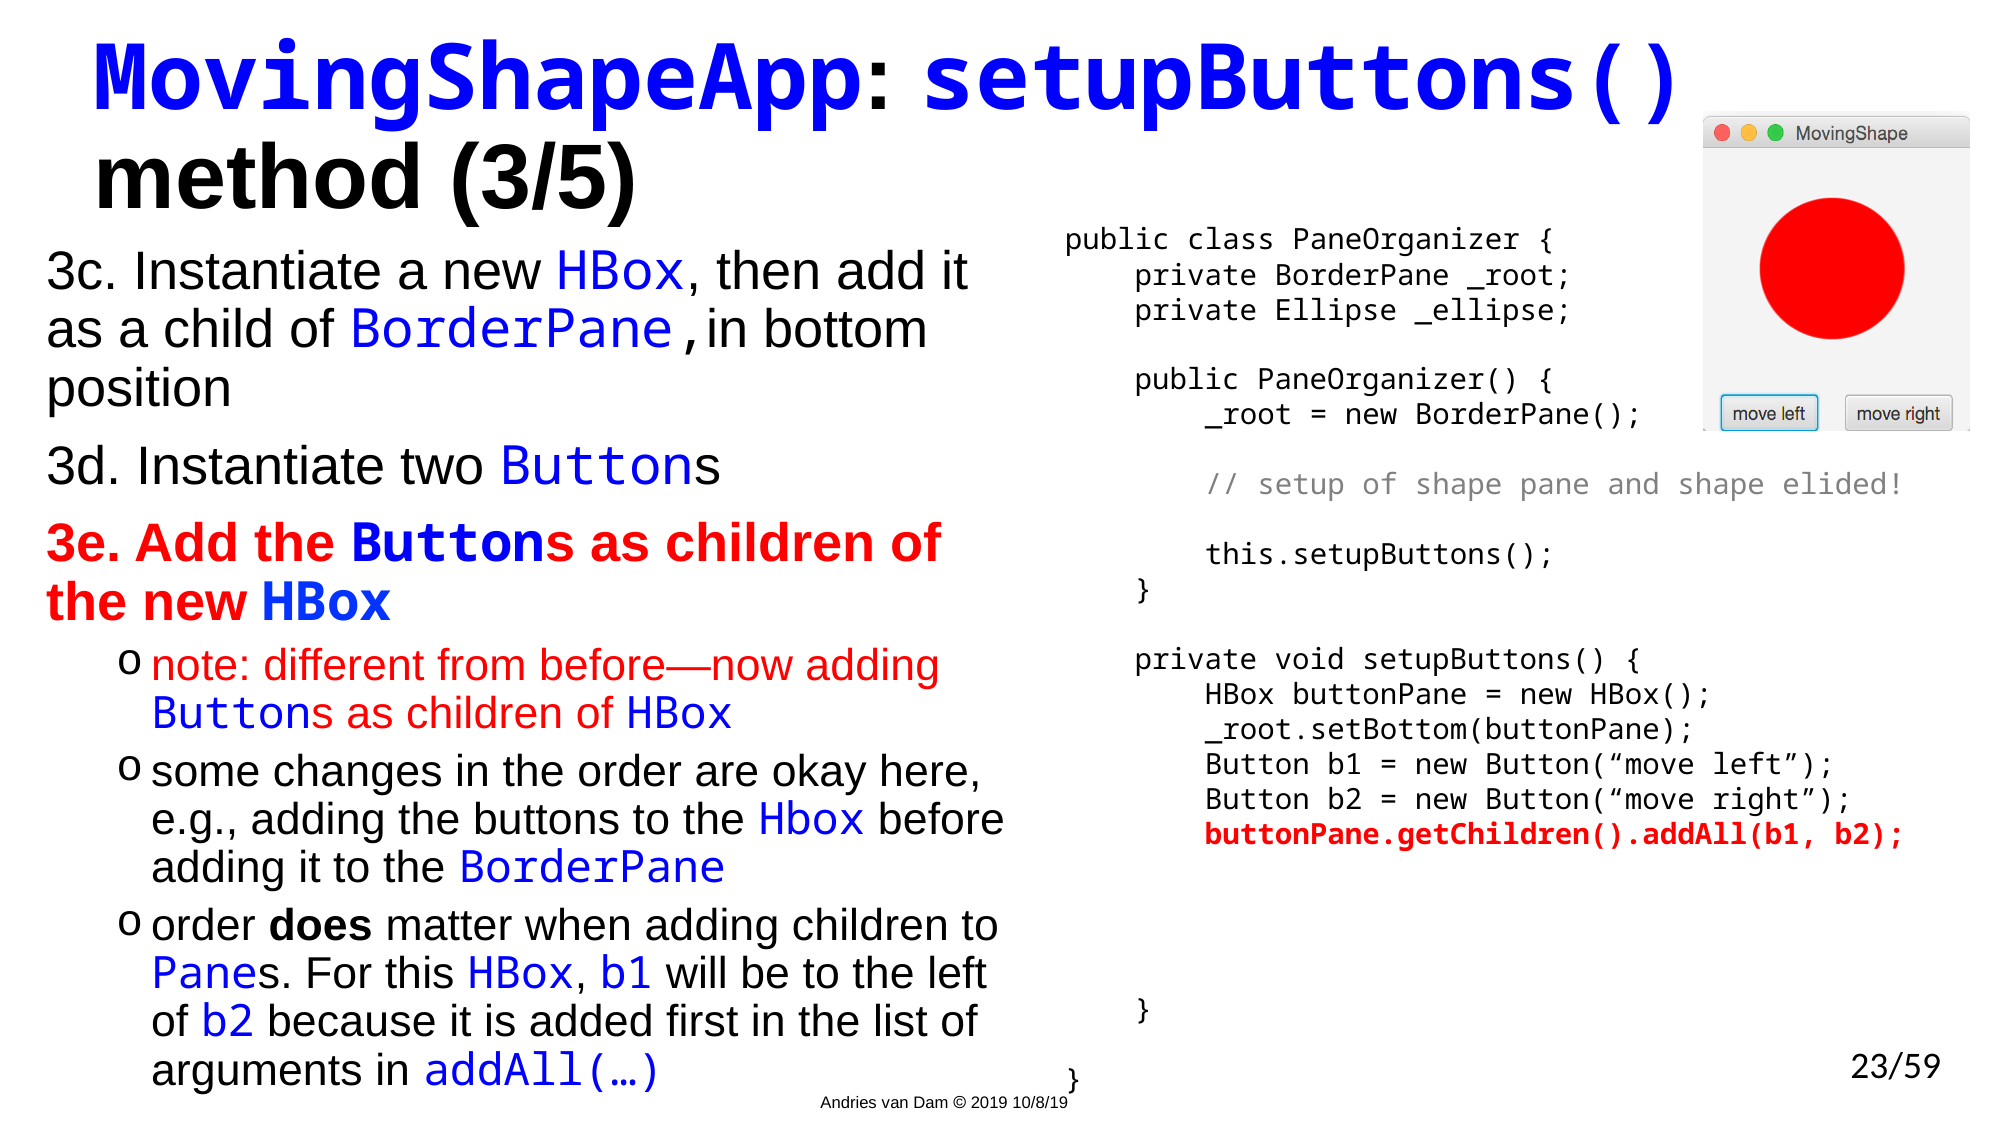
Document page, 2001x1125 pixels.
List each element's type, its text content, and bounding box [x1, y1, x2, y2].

list 3c. Instantiate a new HBox, then add it as a child of BorderPane,in bottom position 3d. Instantiate two Buttons 3e. Add the Buttons as children of the new HBox note: different from before—now adding Buttons as children of HBox some changes in the order are okay here, e.g., adding the buttons to the Hbox before adding it to the BorderPane order does matter when adding children to Panes. For this HBox, b1 will be to the left of b2 because it is added first in the list of arguments in addAll(…) [31, 235, 1049, 1110]
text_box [1703, 111, 1970, 431]
text_box public class PaneOrganizer { private BorderPane _root; private Ellipse _ellipse; public PaneOrganizer() { _root = new BorderPane(); // setup of shape pane and shape elided! this.setupButtons(); } private void setupButtons() { HBox buttonPane = new HBox(); _root.setBottom(buttonPane); Button b1 = new Button(“move left”); Button b2 = new Button(“move right”); buttonPane.getChildren().addAll(b1, b2); } } [1049, 213, 2000, 1125]
title MovingShapeApp: setupButtons() method (3/5) [78, 20, 1913, 235]
